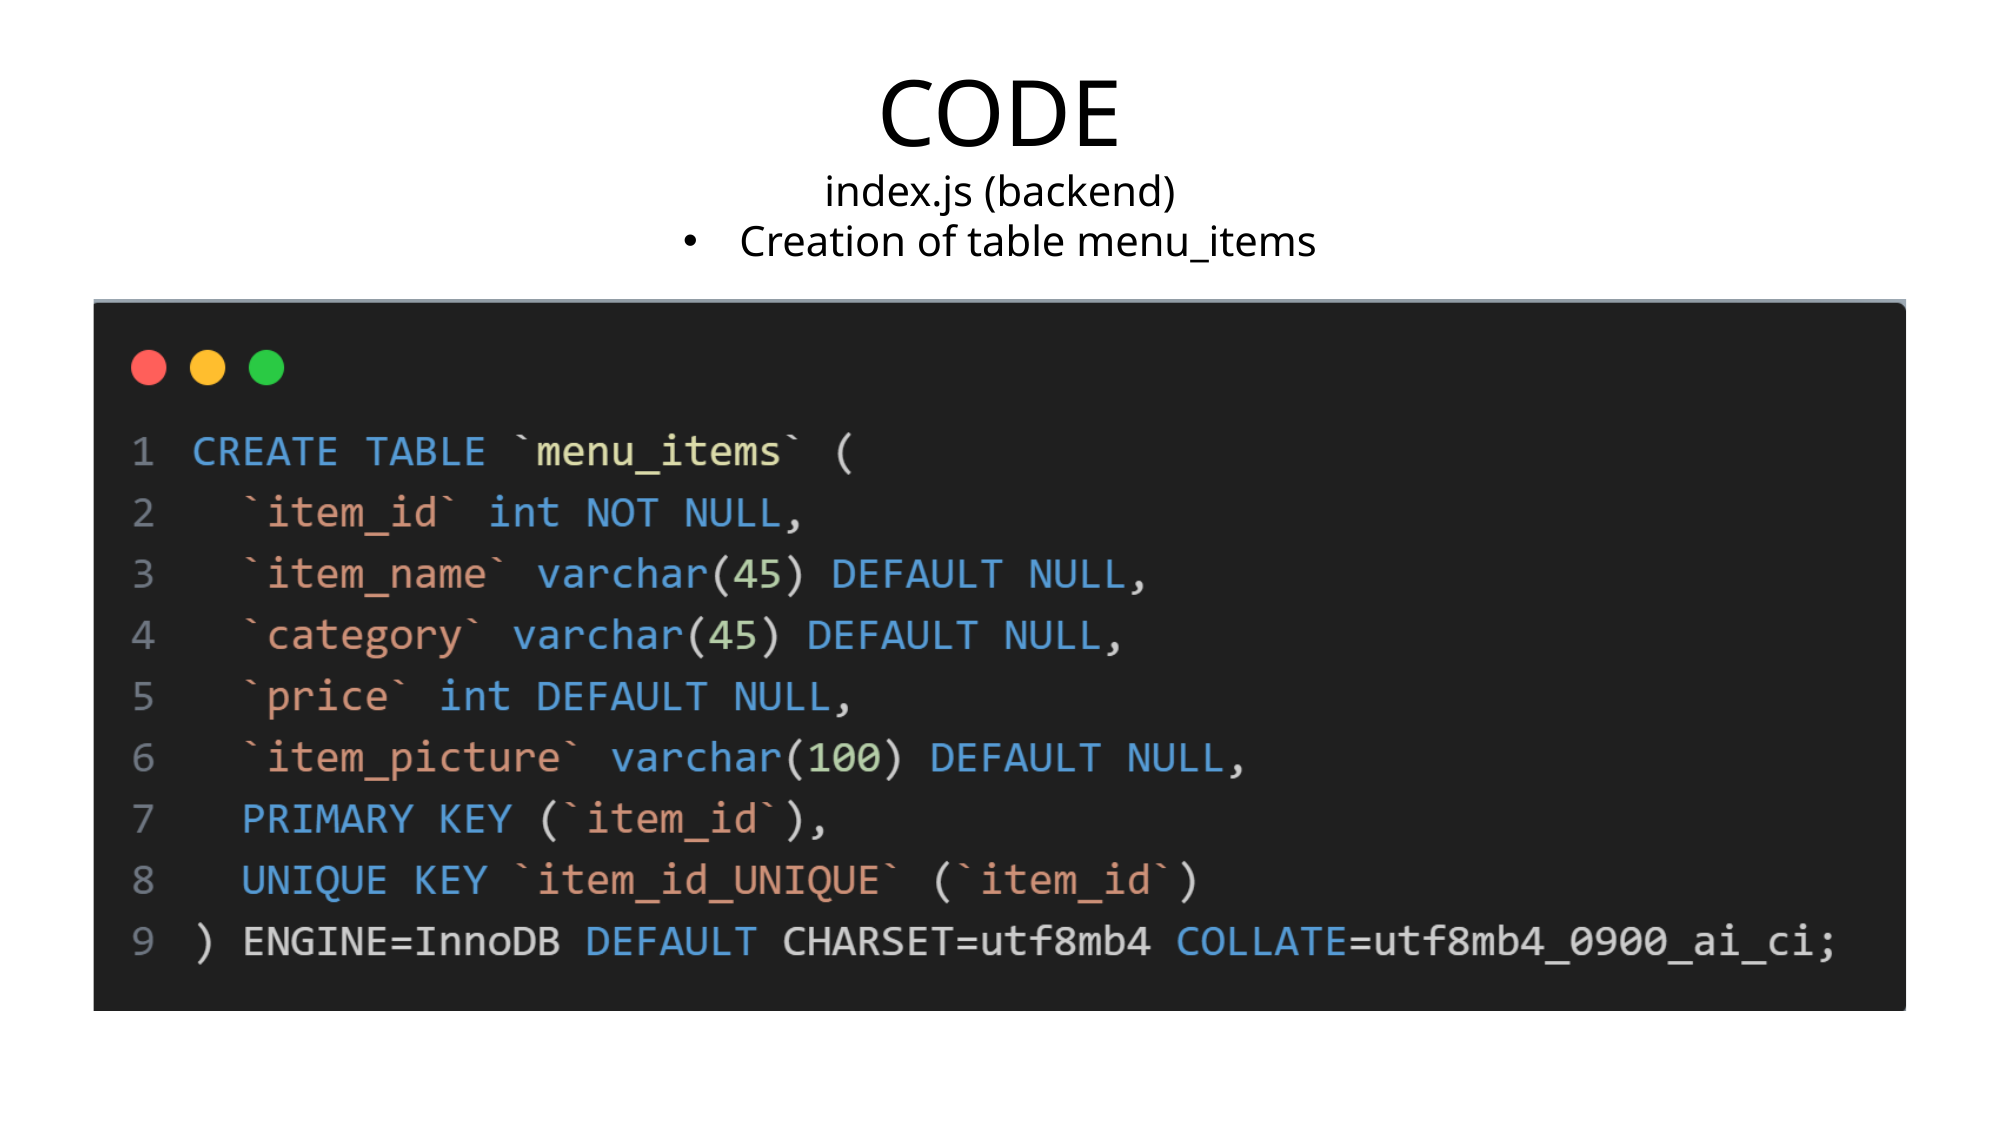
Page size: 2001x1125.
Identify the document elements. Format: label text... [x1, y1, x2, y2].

text_box CODE index.js (backend) Creation of table menu_items [62, 47, 1938, 273]
picture [93, 299, 1907, 1011]
